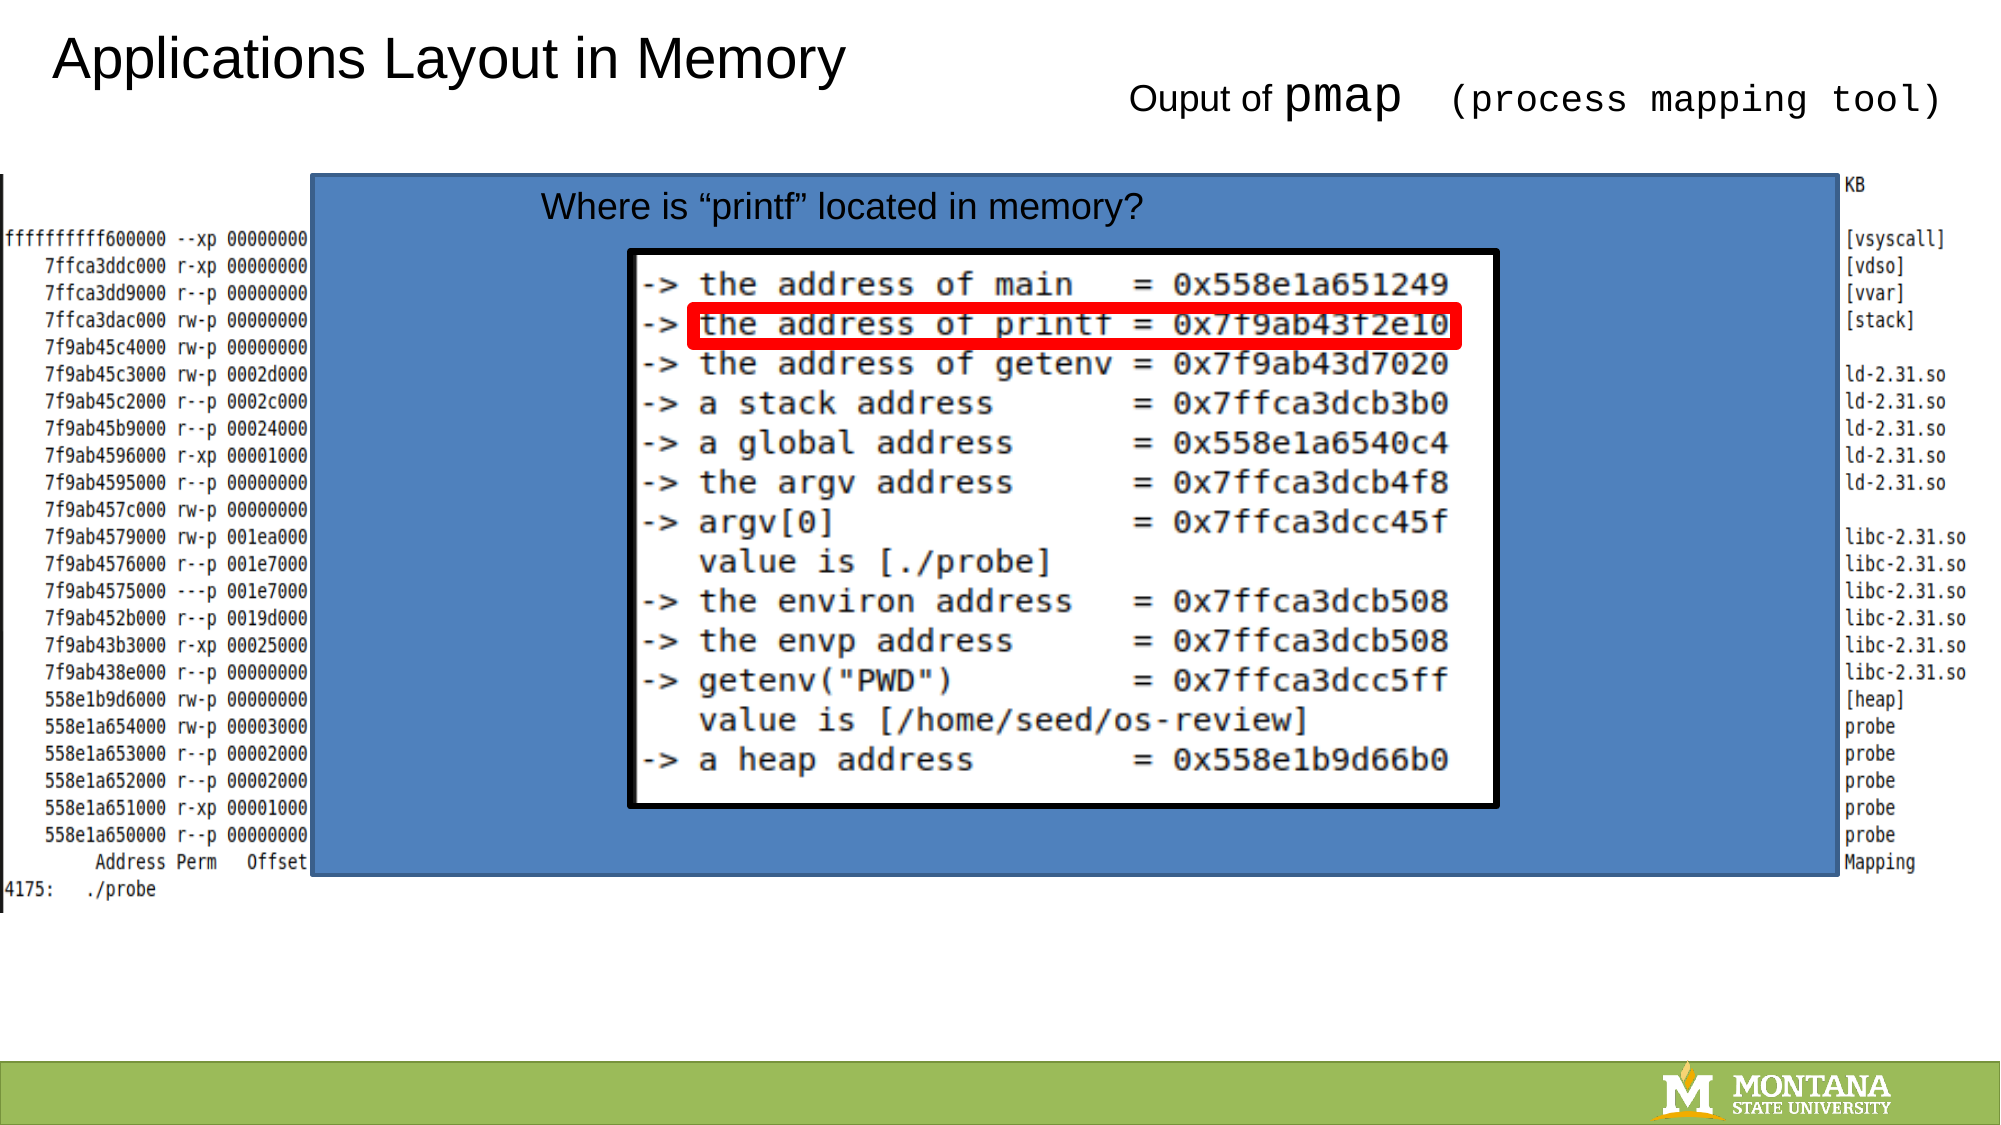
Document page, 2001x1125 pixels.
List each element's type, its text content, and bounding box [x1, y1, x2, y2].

text_box Applications Layout in Memory [37, 12, 1000, 98]
picture [0, 174, 2000, 913]
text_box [1892, 1060, 2000, 1125]
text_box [0, 1060, 1647, 1125]
text_box Ouput of pmap (process mapping tool) [1114, 53, 1958, 129]
picture [1649, 1060, 1892, 1122]
